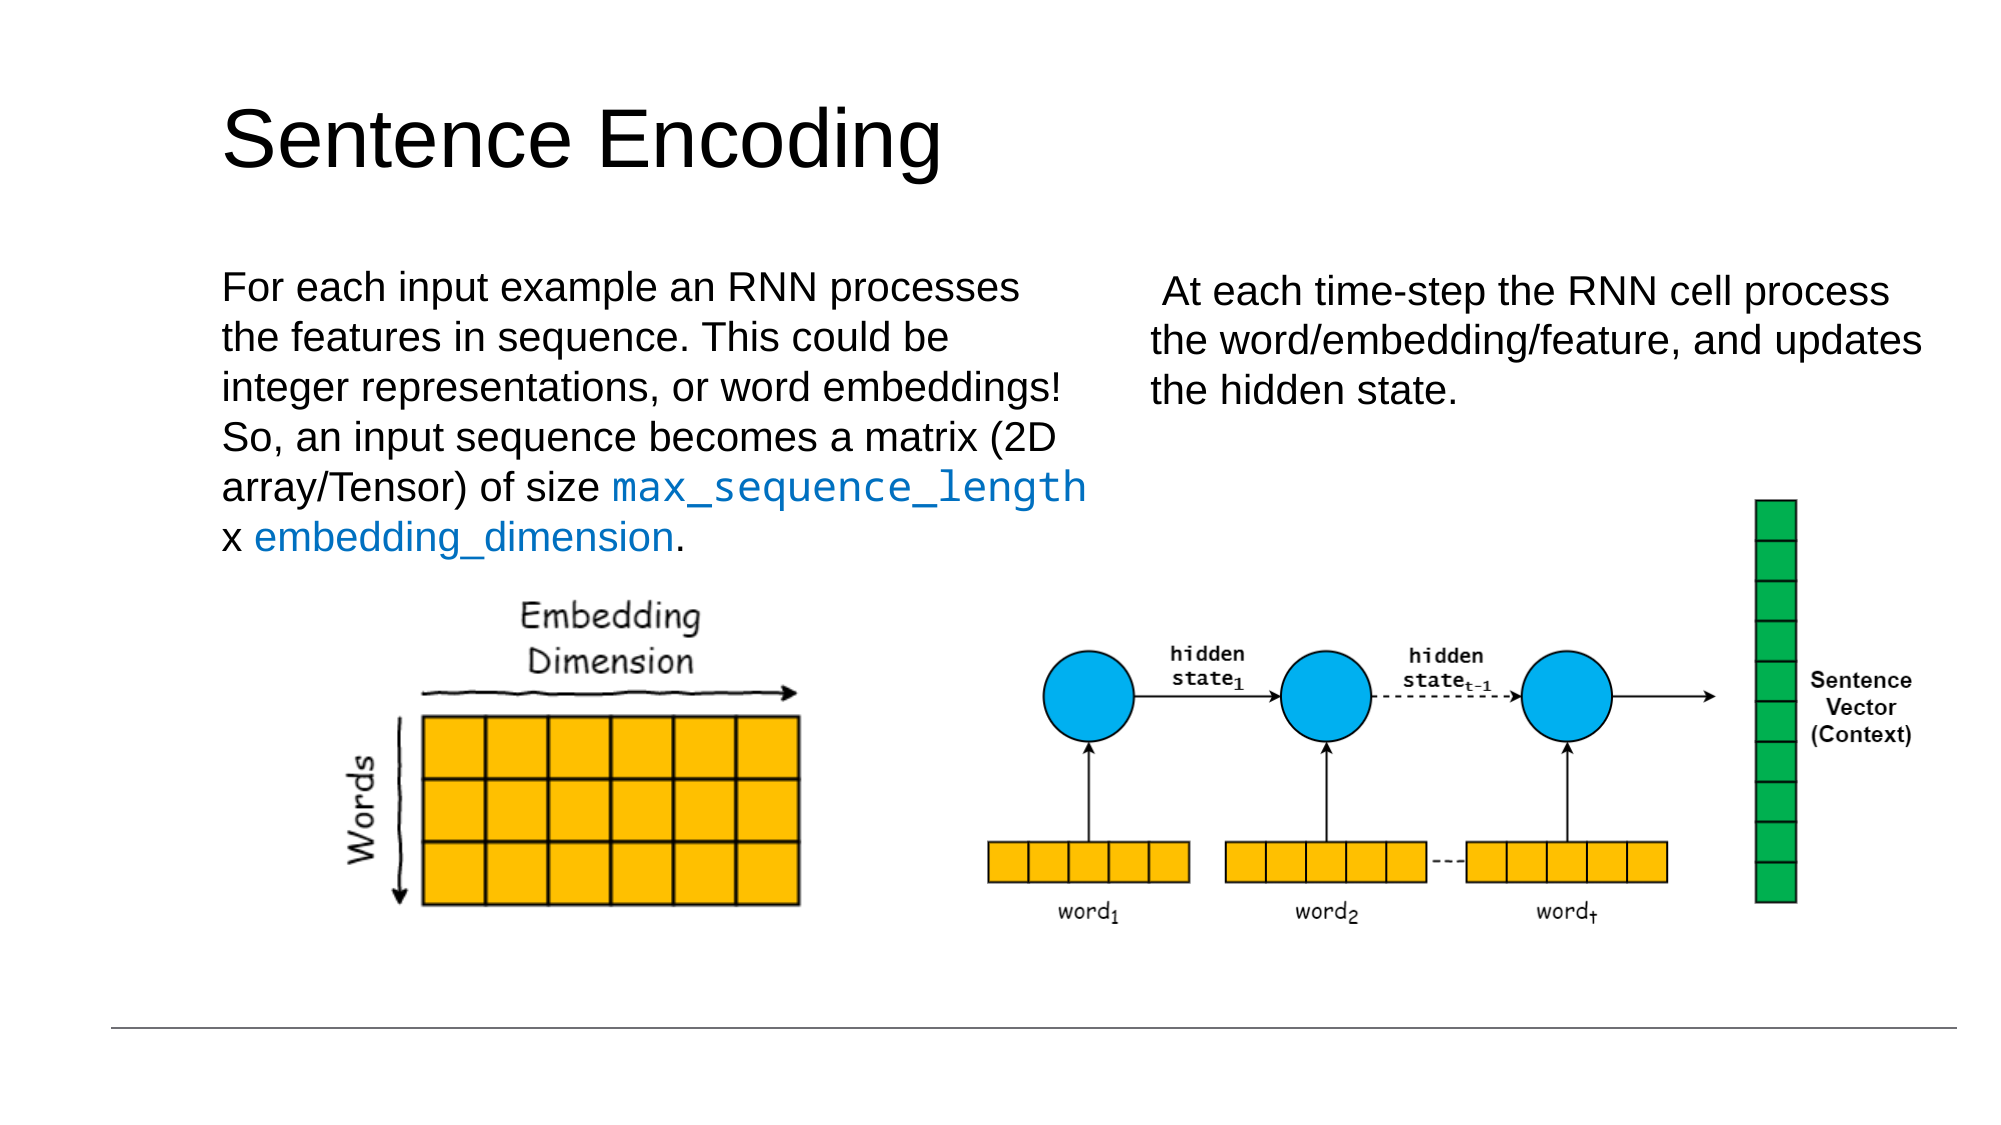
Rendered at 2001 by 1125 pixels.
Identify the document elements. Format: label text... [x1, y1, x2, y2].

text_box At each time-step the RNN cell process the word/embedding/feature, and updates the hidden state. [1135, 255, 1957, 421]
text_box Sentence Encoding [206, 76, 1913, 192]
picture [320, 594, 814, 985]
picture [987, 499, 1913, 941]
text_box For each input example an RNN processes the features in sequence. This could be integer representations, or word embeddings! So, an input sequence becomes a matrix (2D array/Tensor) of size max_sequence_length x embedding_dimension. [206, 251, 1104, 567]
